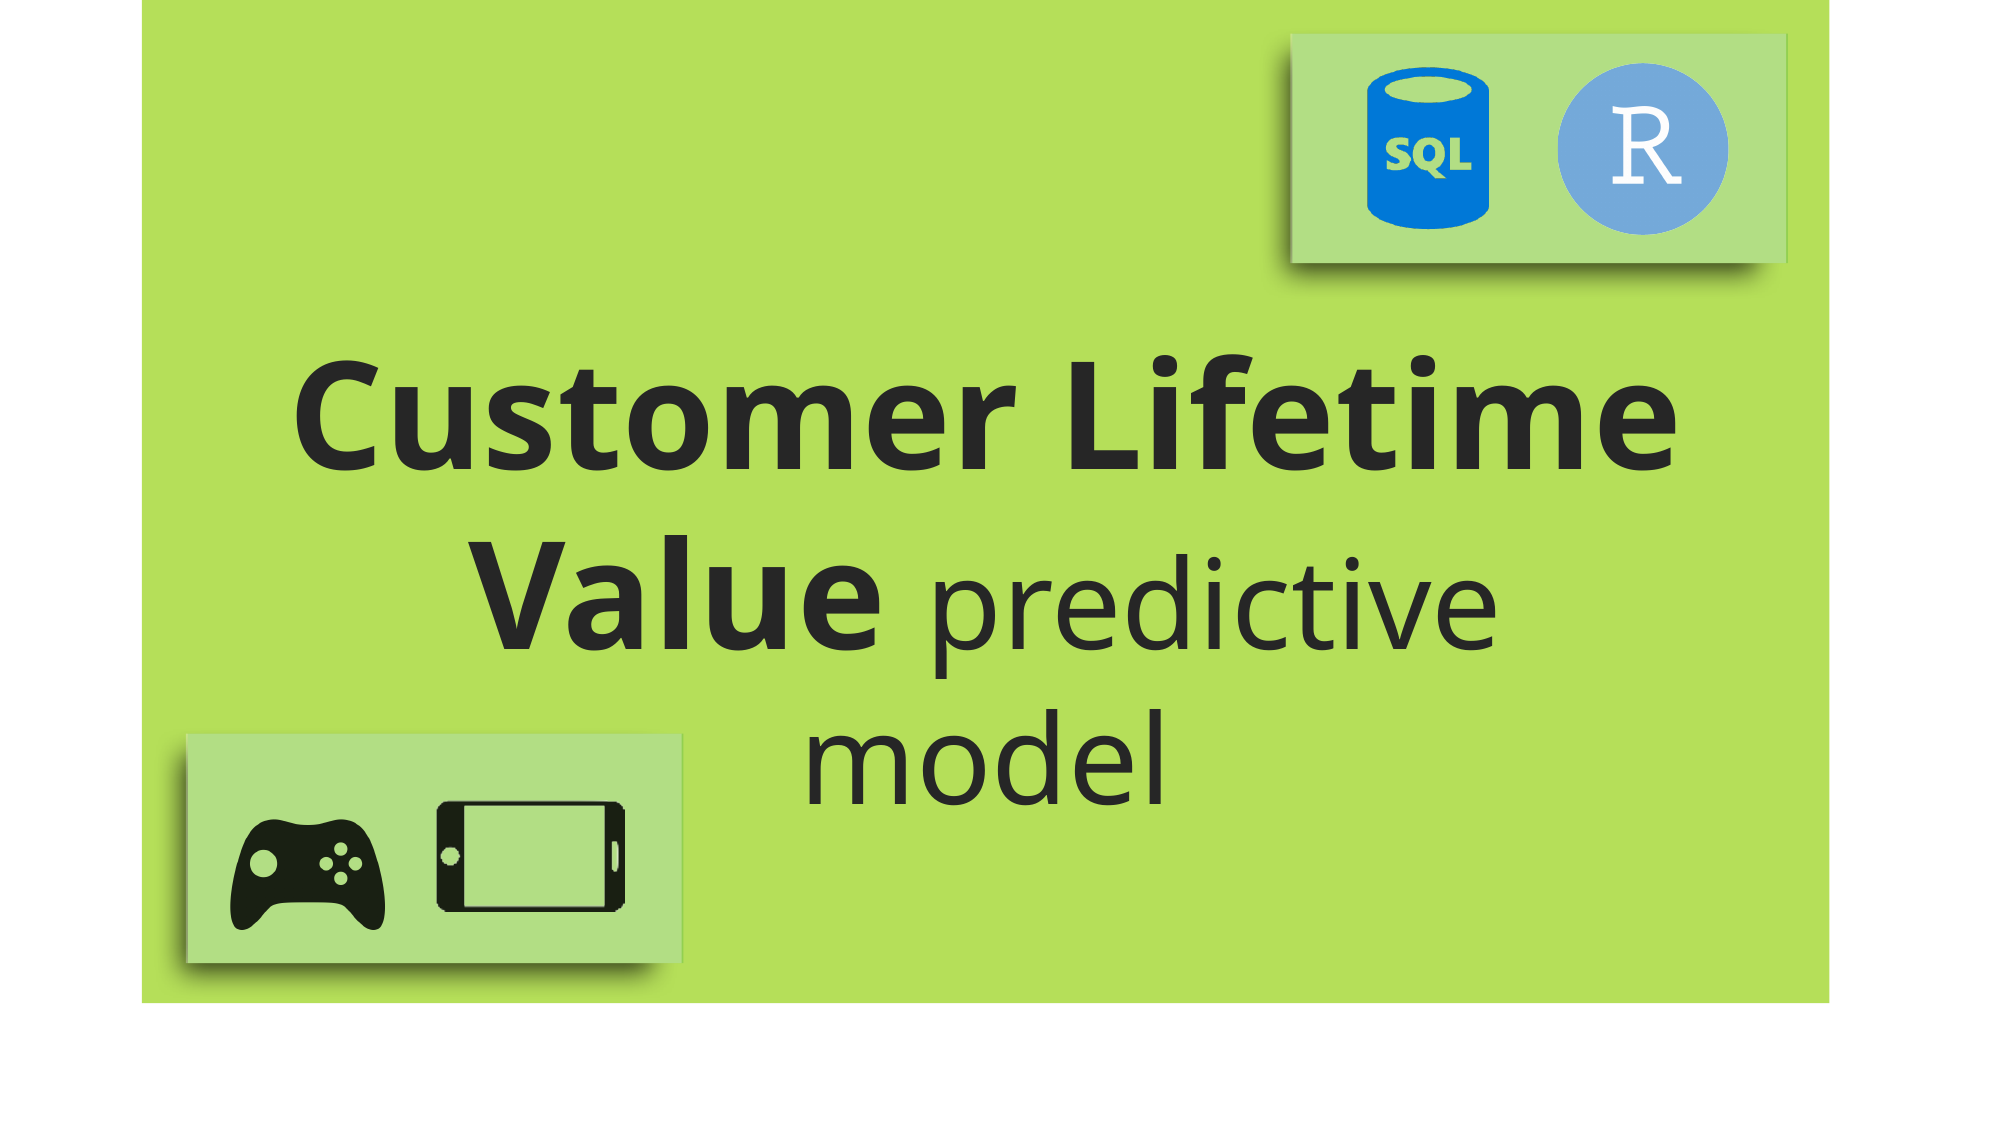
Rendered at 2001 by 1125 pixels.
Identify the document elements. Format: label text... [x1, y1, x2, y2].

text_box [185, 733, 683, 964]
picture [474, 761, 586, 951]
text_box [1289, 33, 1787, 264]
picture [1557, 63, 1740, 236]
picture [219, 786, 396, 963]
picture [1346, 66, 1510, 230]
text_box [141, 0, 1830, 1004]
text_box Customer Lifetime Value predictive model [254, 312, 1717, 837]
